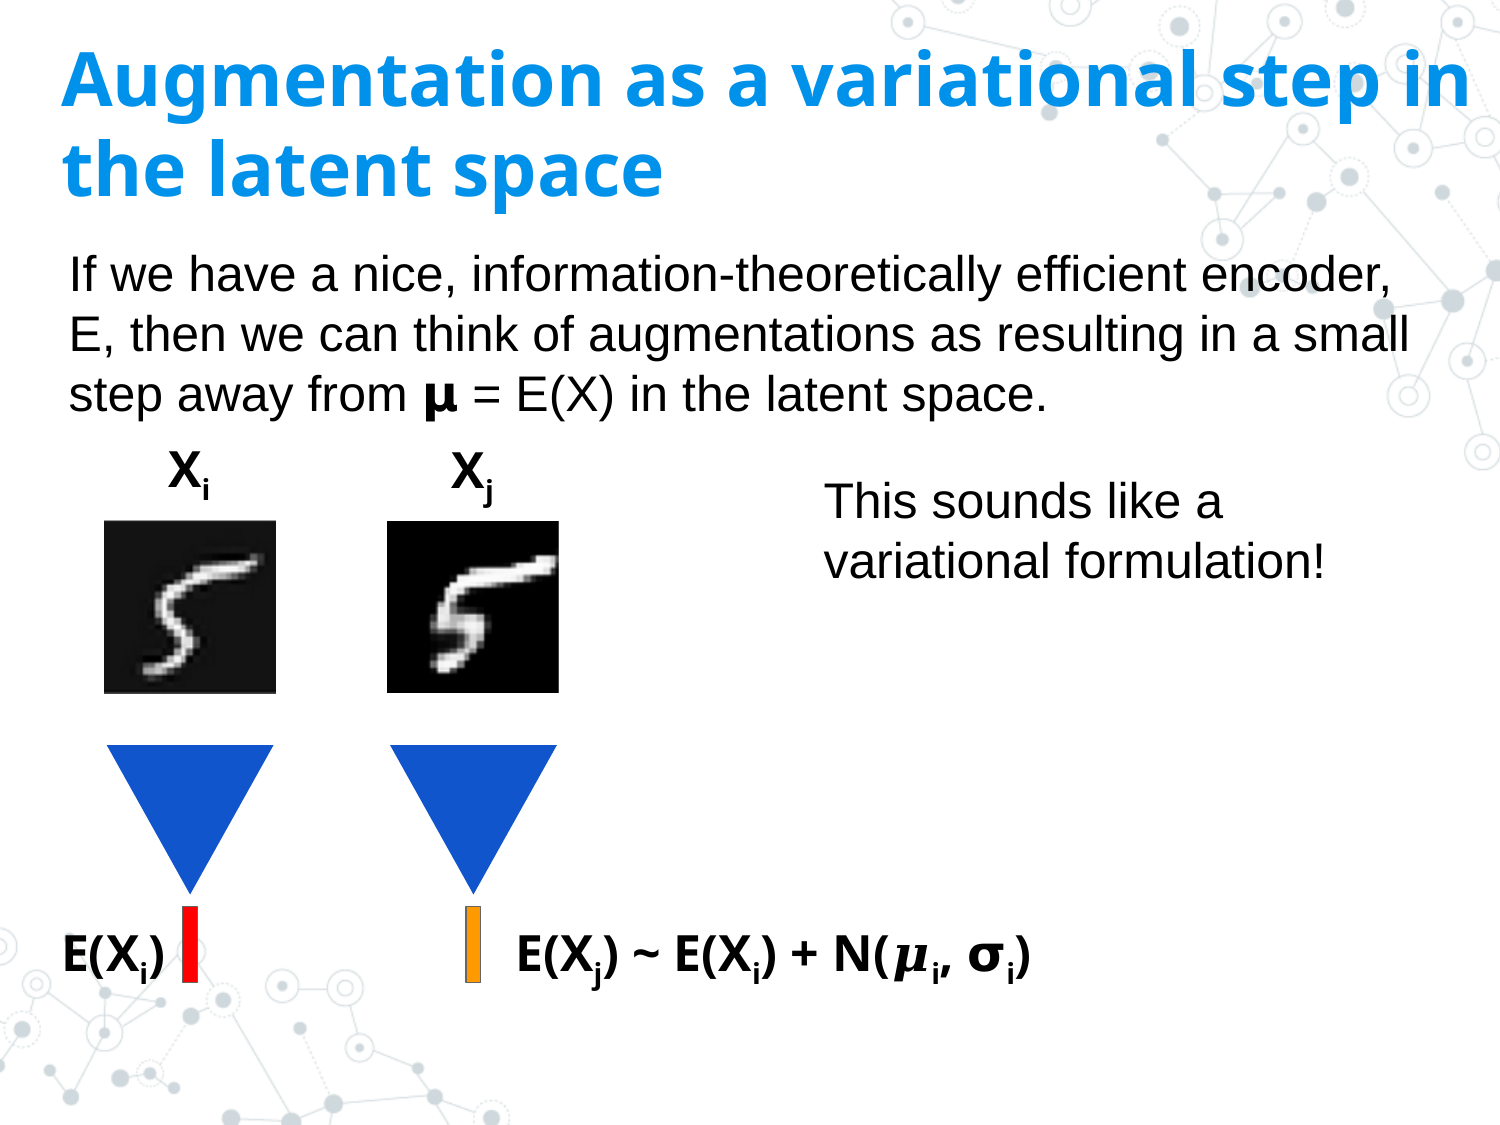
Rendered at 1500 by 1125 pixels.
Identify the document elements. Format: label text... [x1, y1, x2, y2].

text_box Xi [153, 423, 227, 518]
text_box Xj [436, 423, 510, 519]
text_box If we have a nice, information-theoretically efficient encoder, E, then we can think of augmentations as resulting in a small step away from 𝝻 = E(X) in the latent space. [53, 226, 1447, 423]
text_box [390, 745, 557, 895]
picture [0, 0, 1500, 1125]
text_box [106, 745, 274, 895]
text_box [466, 906, 481, 983]
text_box This sounds like a variational formulation! [808, 453, 1421, 946]
title Augmentation as a variational step in the latent space [46, 72, 1500, 227]
text_box E(Xj) ~ E(Xi) + N(𝝁i, 𝞂i) [500, 906, 1154, 983]
text_box E(Xi) [46, 906, 198, 983]
